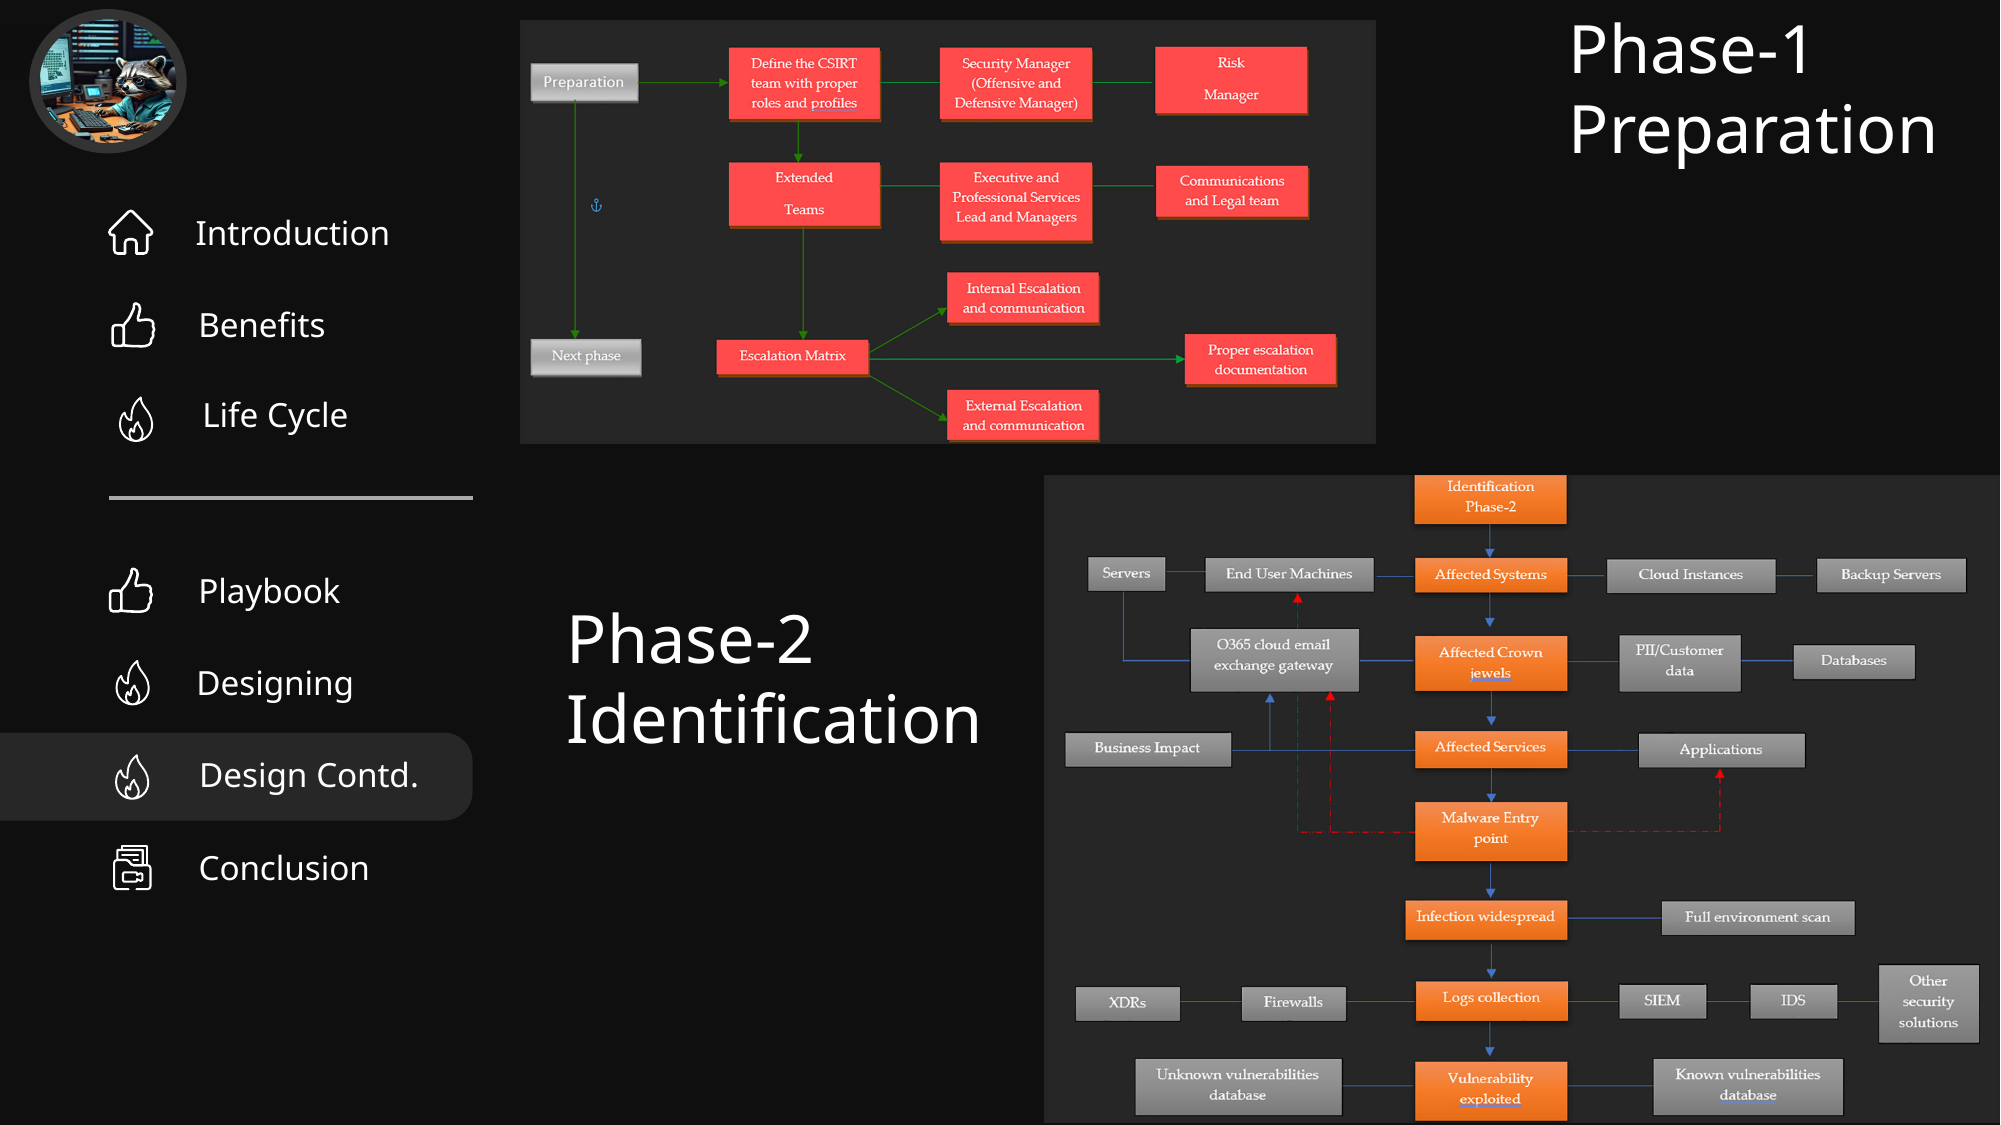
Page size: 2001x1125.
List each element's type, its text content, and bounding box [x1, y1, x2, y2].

text_box Introduction [180, 204, 406, 260]
text_box [108, 209, 154, 255]
text_box Benefits [183, 297, 341, 352]
text_box Designing [181, 654, 370, 710]
text_box [111, 302, 156, 348]
text_box [119, 396, 154, 442]
text_box [115, 754, 150, 800]
picture [34, 14, 182, 149]
text_box Phase-1 Preparation [1554, 0, 1966, 175]
text_box Conclusion [183, 839, 385, 895]
text_box Life Cycle [187, 387, 364, 442]
text_box [115, 660, 150, 706]
picture [520, 20, 1376, 444]
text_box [114, 845, 151, 890]
picture [1044, 475, 2000, 1123]
text_box Playbook [183, 562, 356, 618]
text_box Design Contd. [184, 747, 435, 802]
text_box [0, 731, 474, 822]
text_box [108, 567, 154, 613]
text_box Phase-2 Identification [551, 589, 1016, 765]
